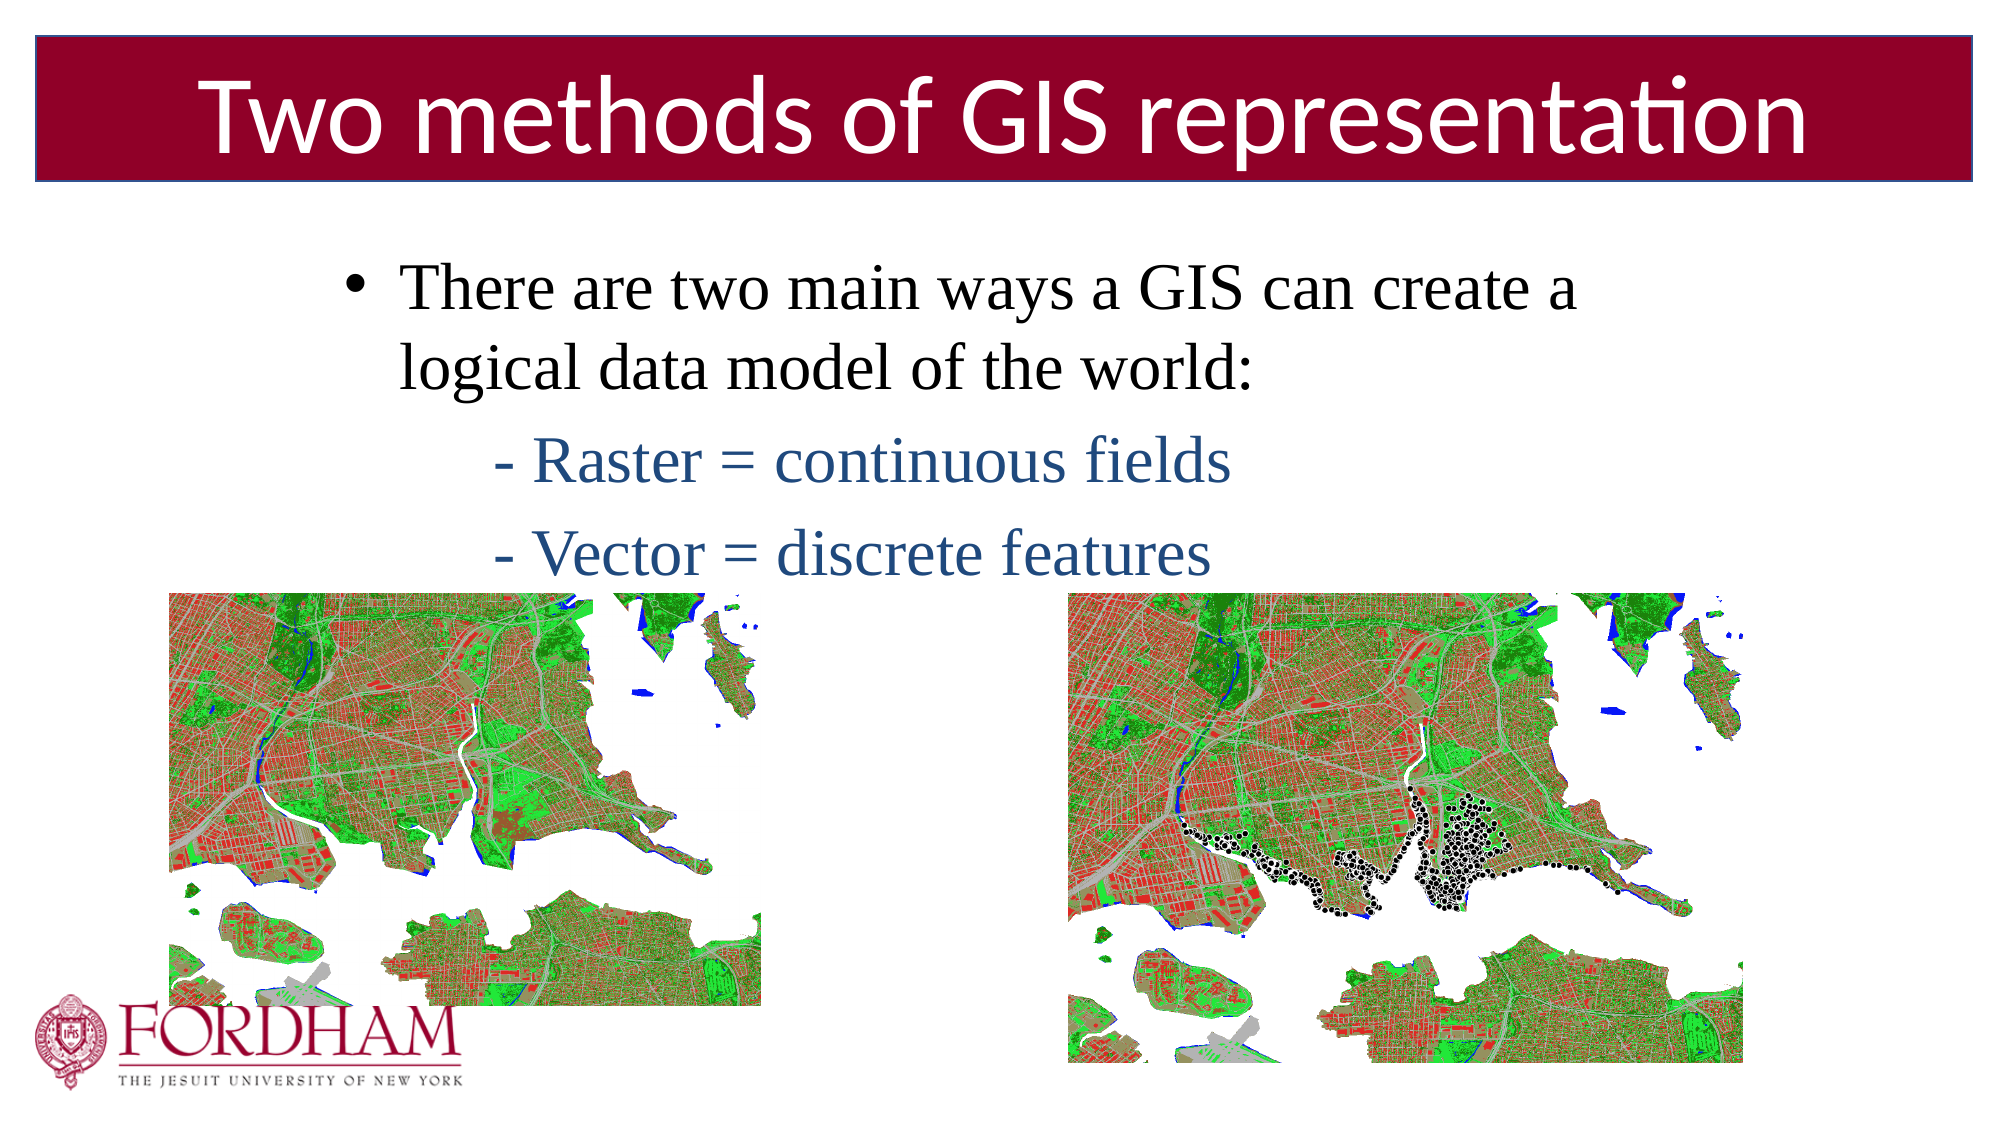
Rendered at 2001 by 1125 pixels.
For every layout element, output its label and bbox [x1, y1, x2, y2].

text_box [35, 36, 1972, 1092]
picture [1068, 593, 1743, 1063]
picture [169, 593, 761, 1006]
